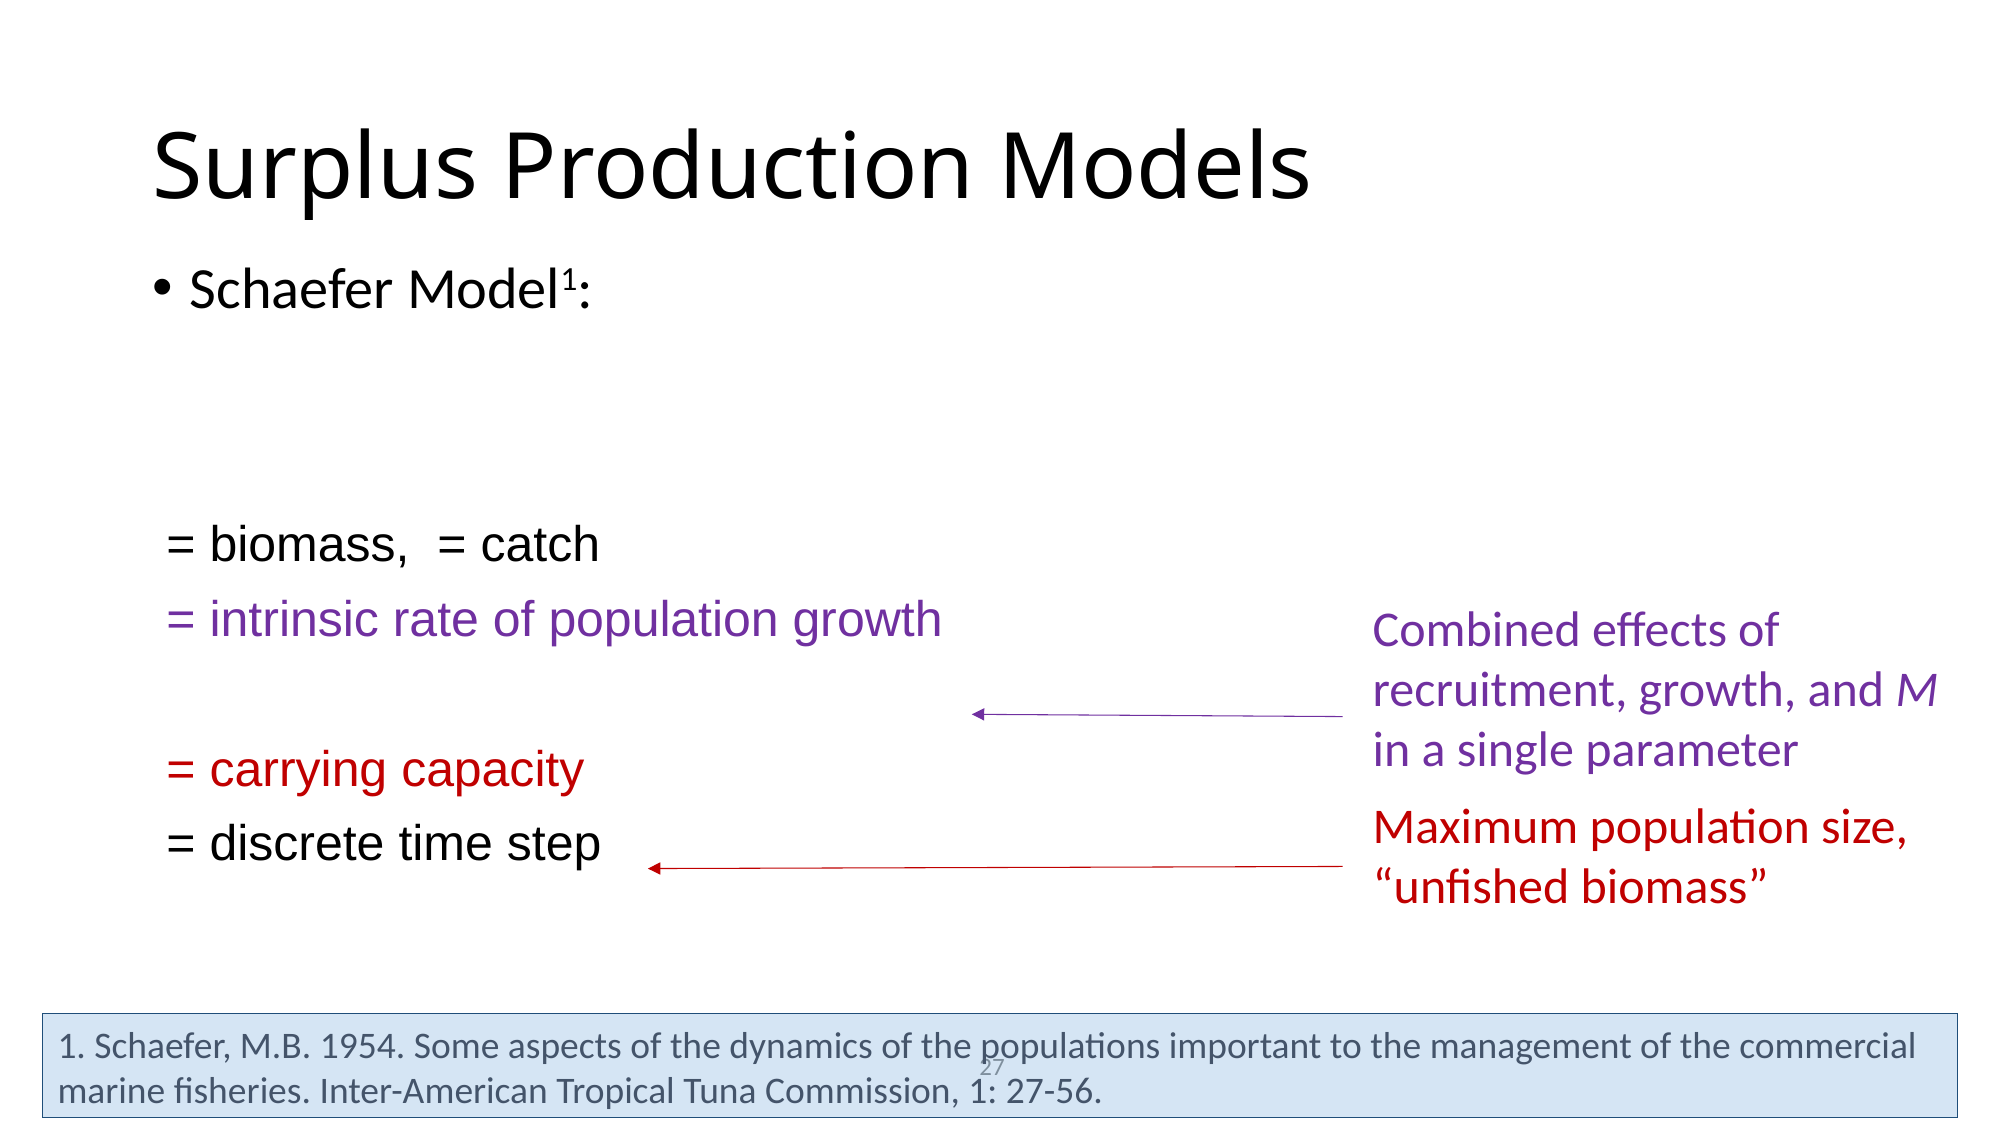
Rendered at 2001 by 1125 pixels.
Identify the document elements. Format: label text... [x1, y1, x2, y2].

text_box Maximum population size, “unfished biomass” [1357, 786, 1958, 922]
title Surplus Production Models [137, 59, 1863, 278]
text_box 1. Schaefer, M.B. 1954. Some aspects of the dynamics of the populations important to the management of the commercial marine fisheries. Inter-American Tropical Tuna Commission, 1: 27-56. [42, 1013, 1958, 1118]
slide_number 27 [767, 1035, 1218, 1096]
